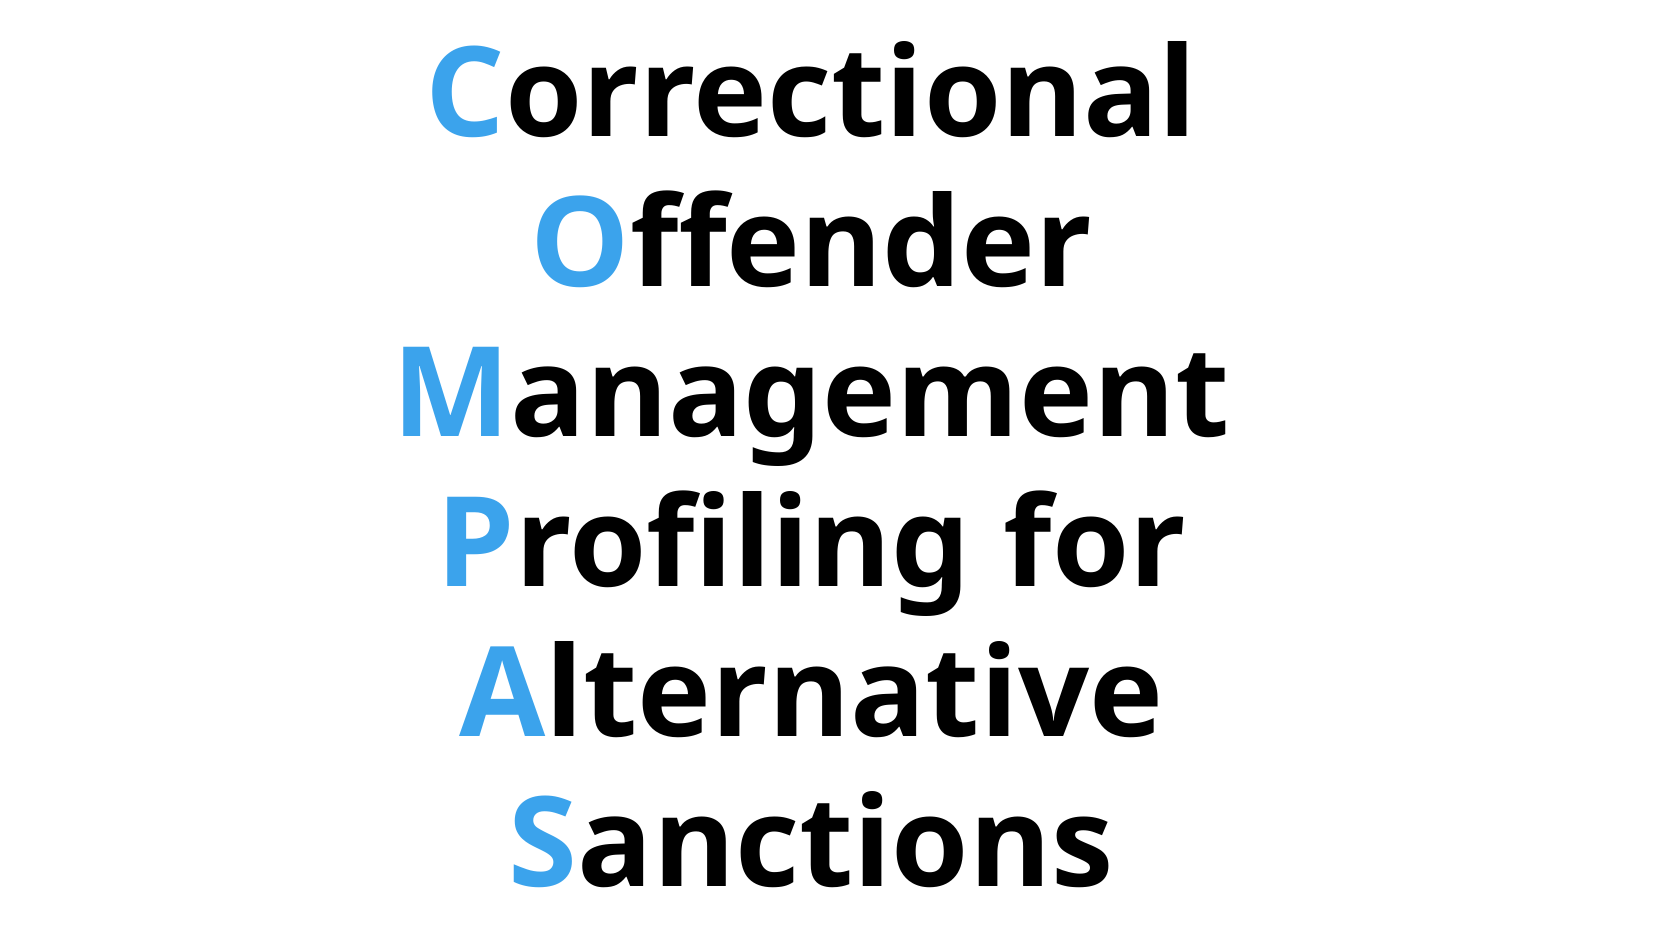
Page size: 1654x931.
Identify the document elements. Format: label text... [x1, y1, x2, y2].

title Correctional Offender Management Profiling for Alternative Sanctions [147, 383, 1476, 539]
